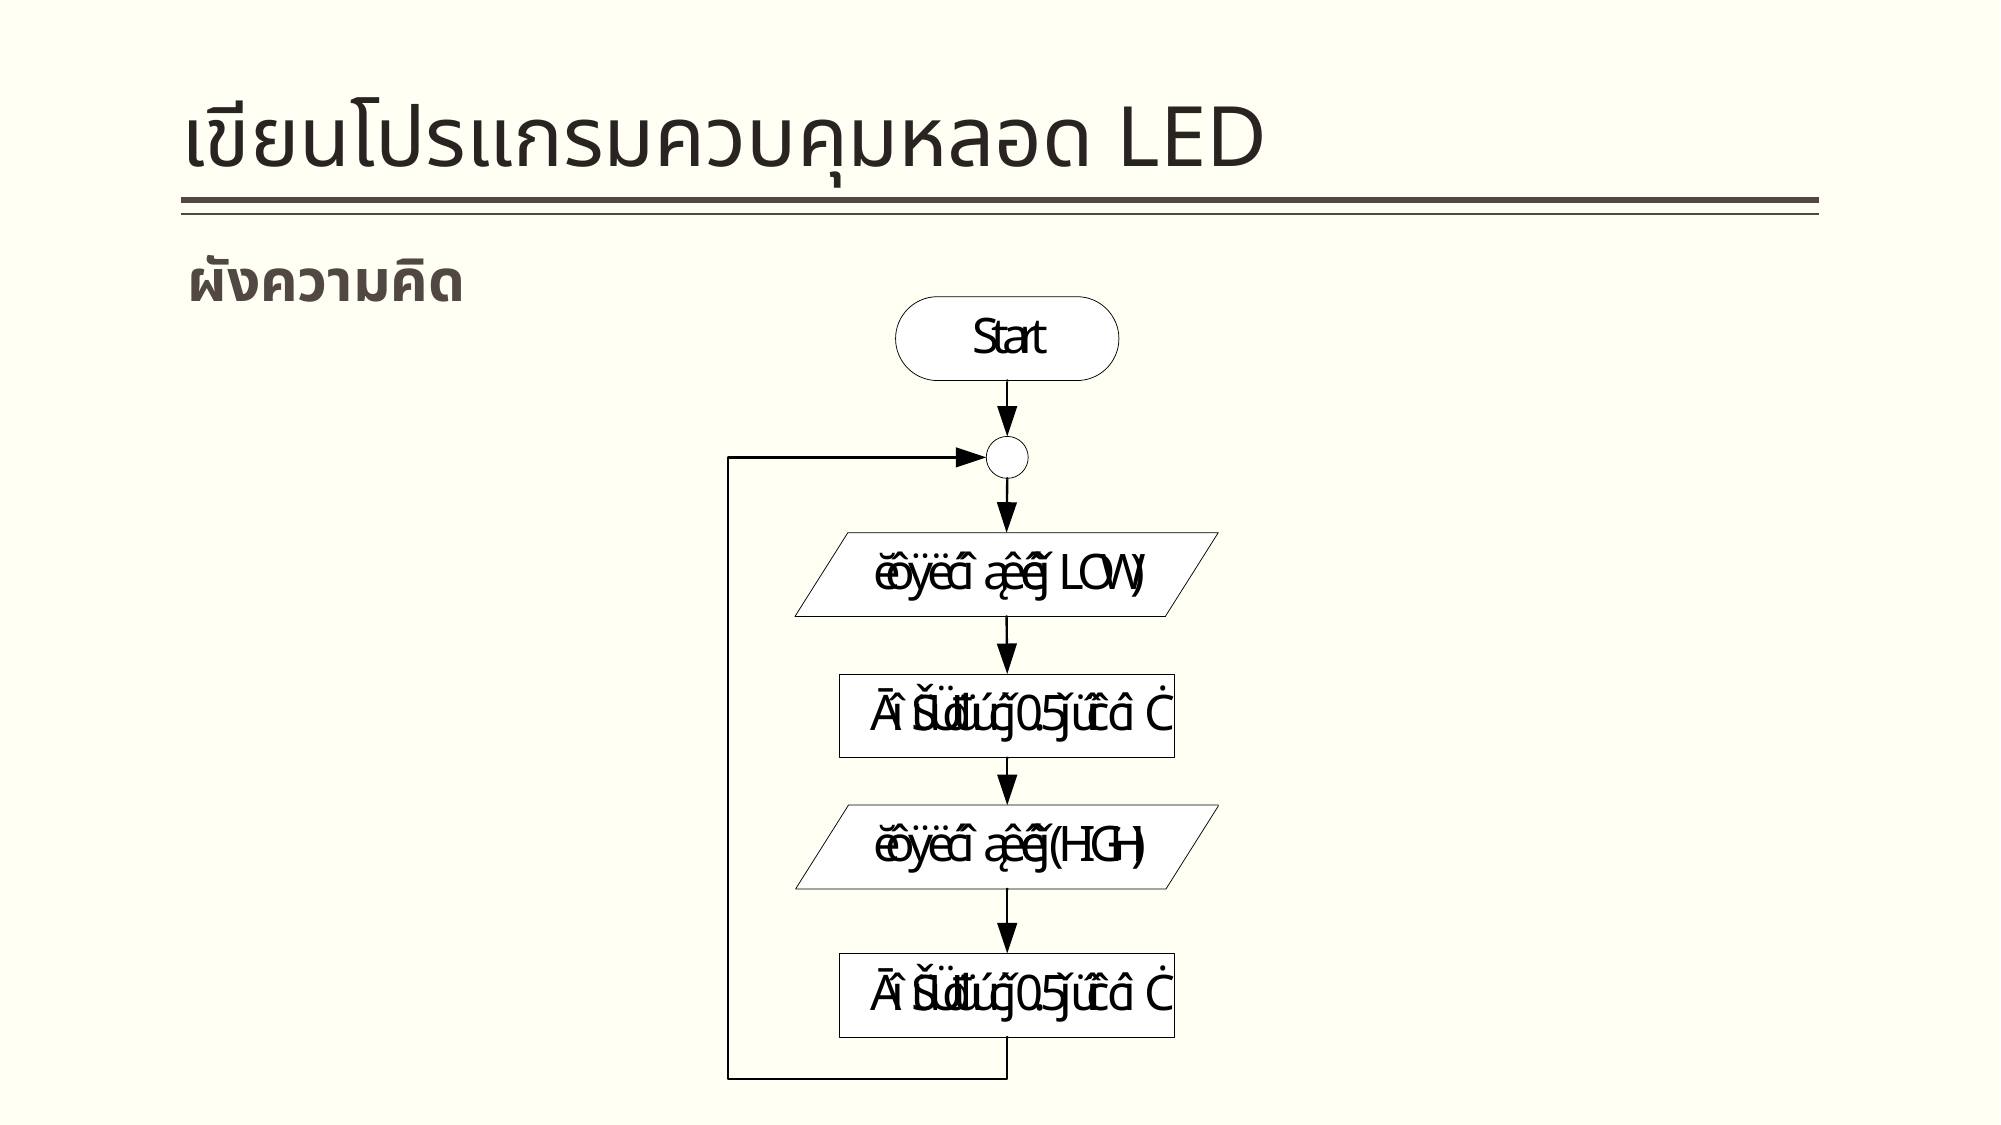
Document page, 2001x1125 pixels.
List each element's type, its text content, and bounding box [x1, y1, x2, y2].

title เขียนโปรแกรมควบคุมหลอด LED [181, 12, 1819, 193]
list ผังความคิด [112, 243, 1750, 424]
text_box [662, 292, 1219, 1111]
